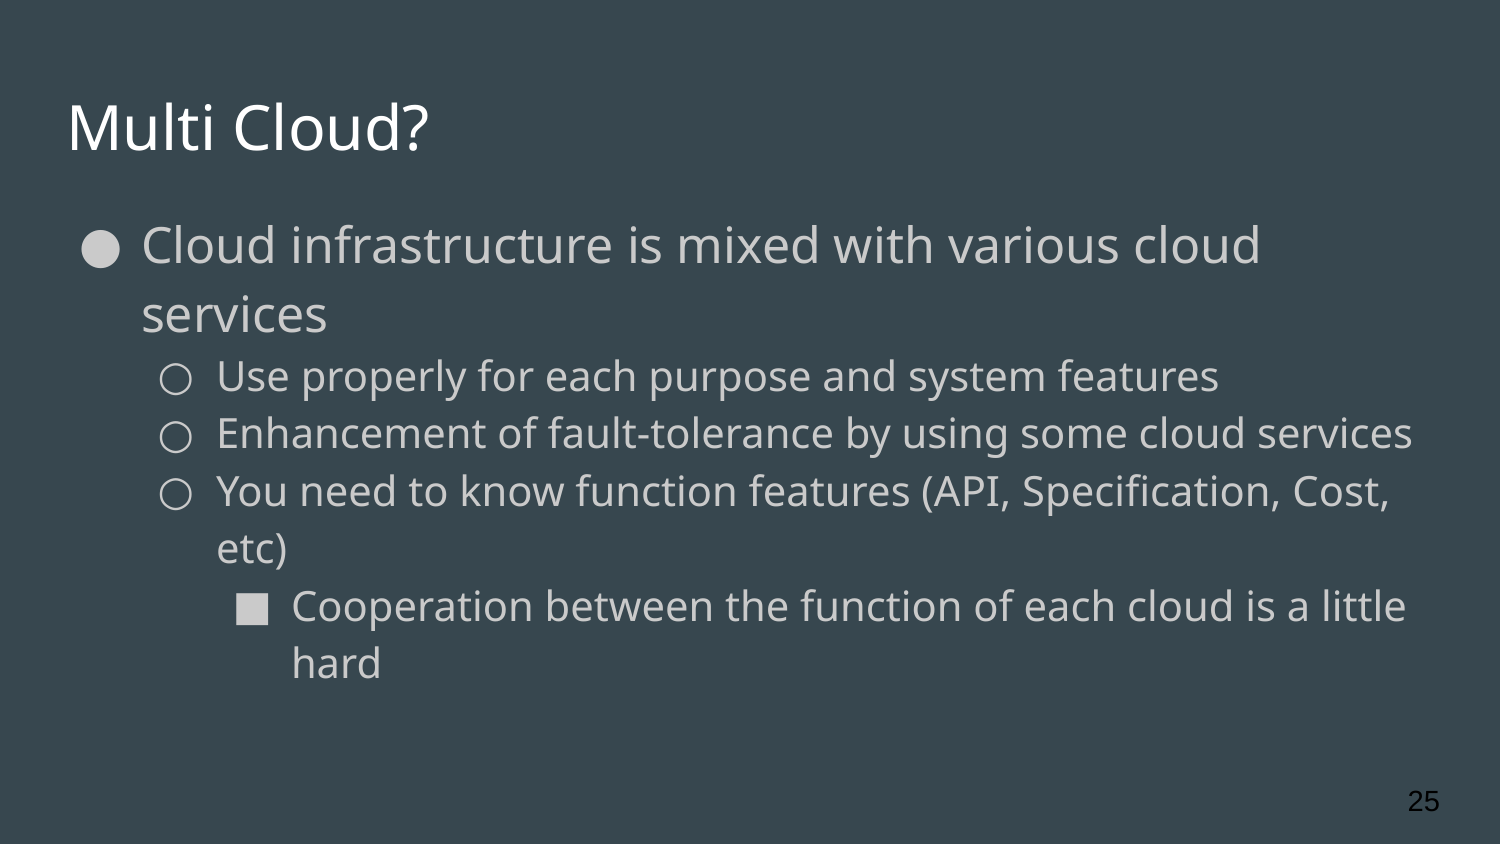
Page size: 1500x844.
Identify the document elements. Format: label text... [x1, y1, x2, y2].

list Cloud infrastructure is mixed with various cloud services Use properly for each purpose and system features Enhancement of fault-tolerance by using some cloud services You need to know function features (API, Specification, Cost, etc) Cooperation between the function of each cloud is a little hard [51, 189, 1449, 750]
slide_number ‹#› [1392, 767, 1483, 833]
title Multi Cloud? [51, 72, 1449, 167]
